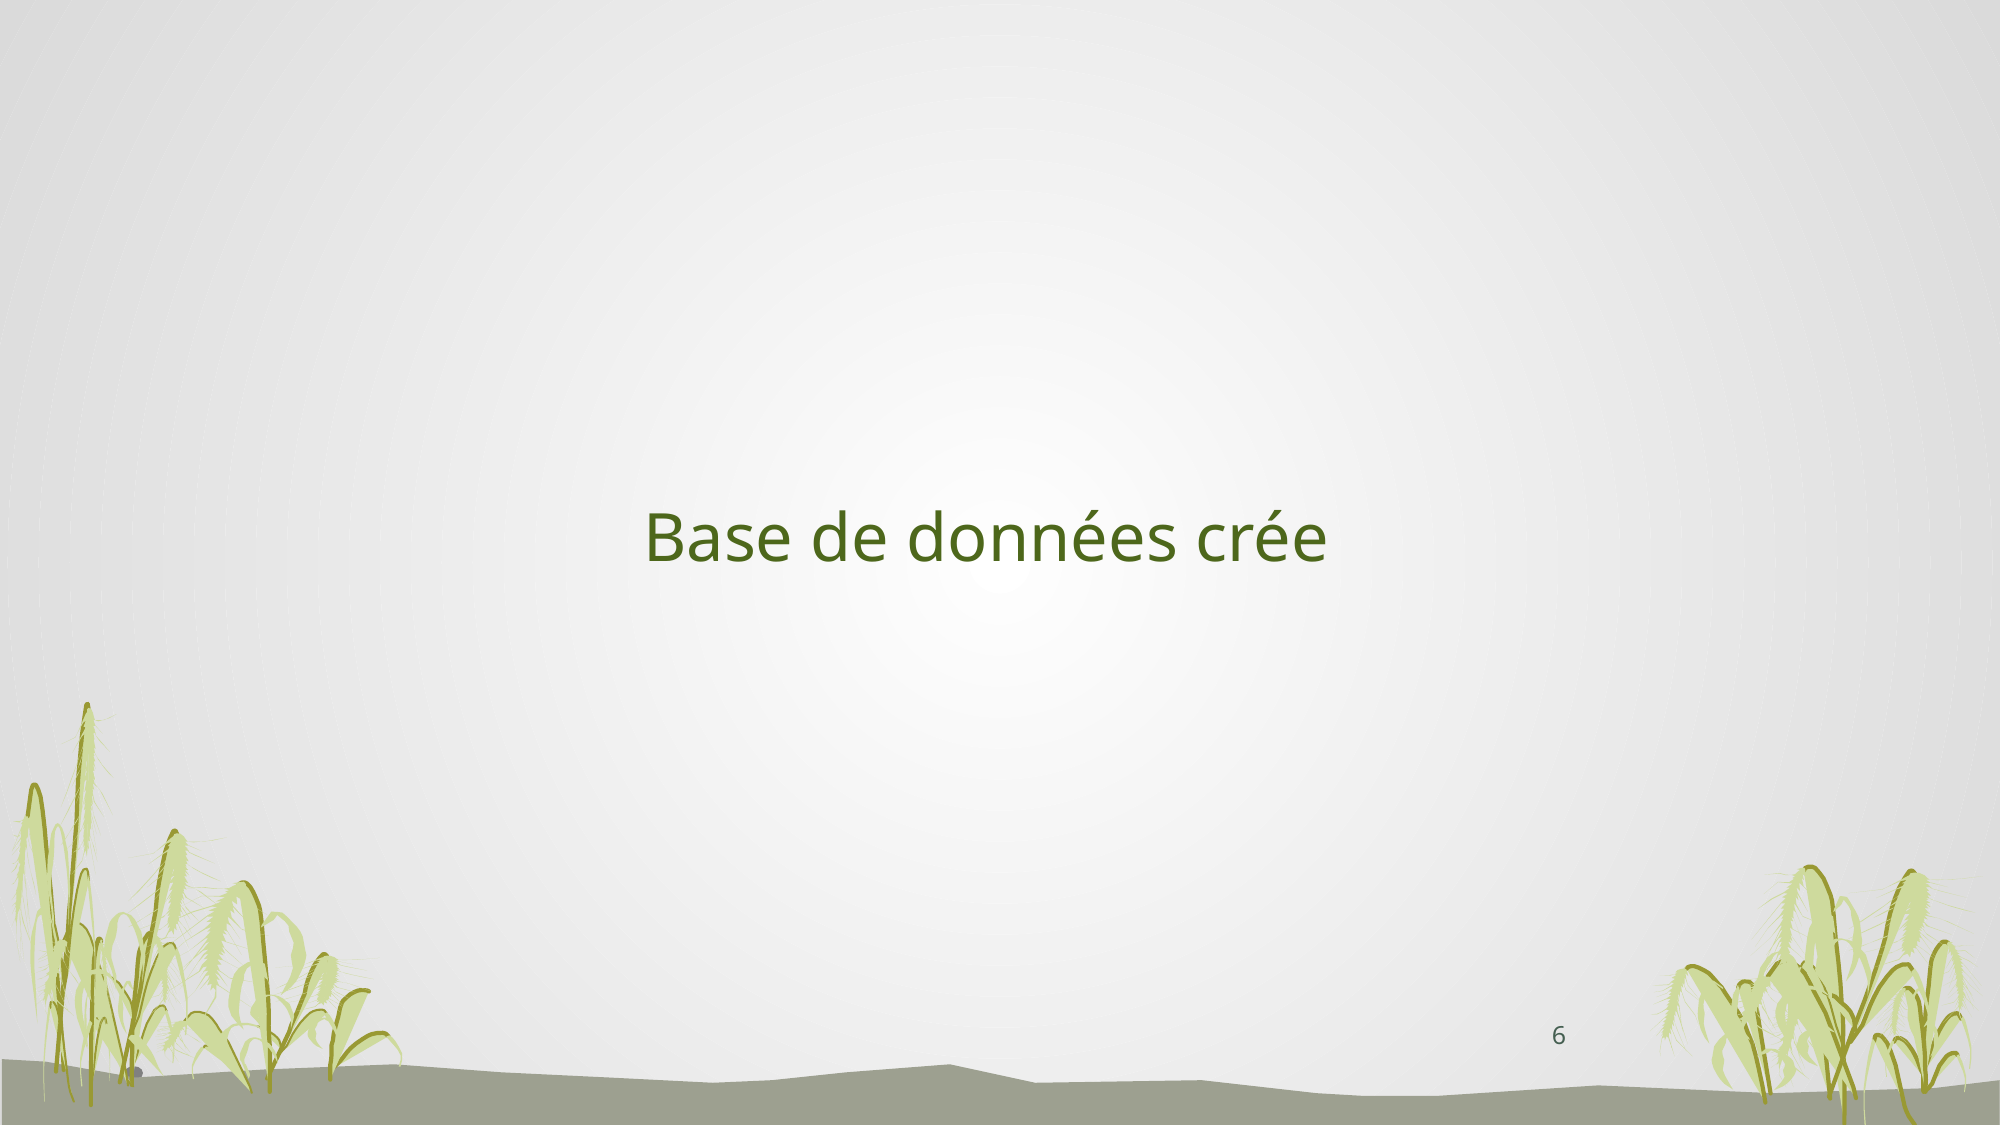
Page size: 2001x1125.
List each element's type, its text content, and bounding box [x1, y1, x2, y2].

title Base de données crée [587, 496, 1386, 583]
slide_number 6 [1547, 1006, 1671, 1067]
